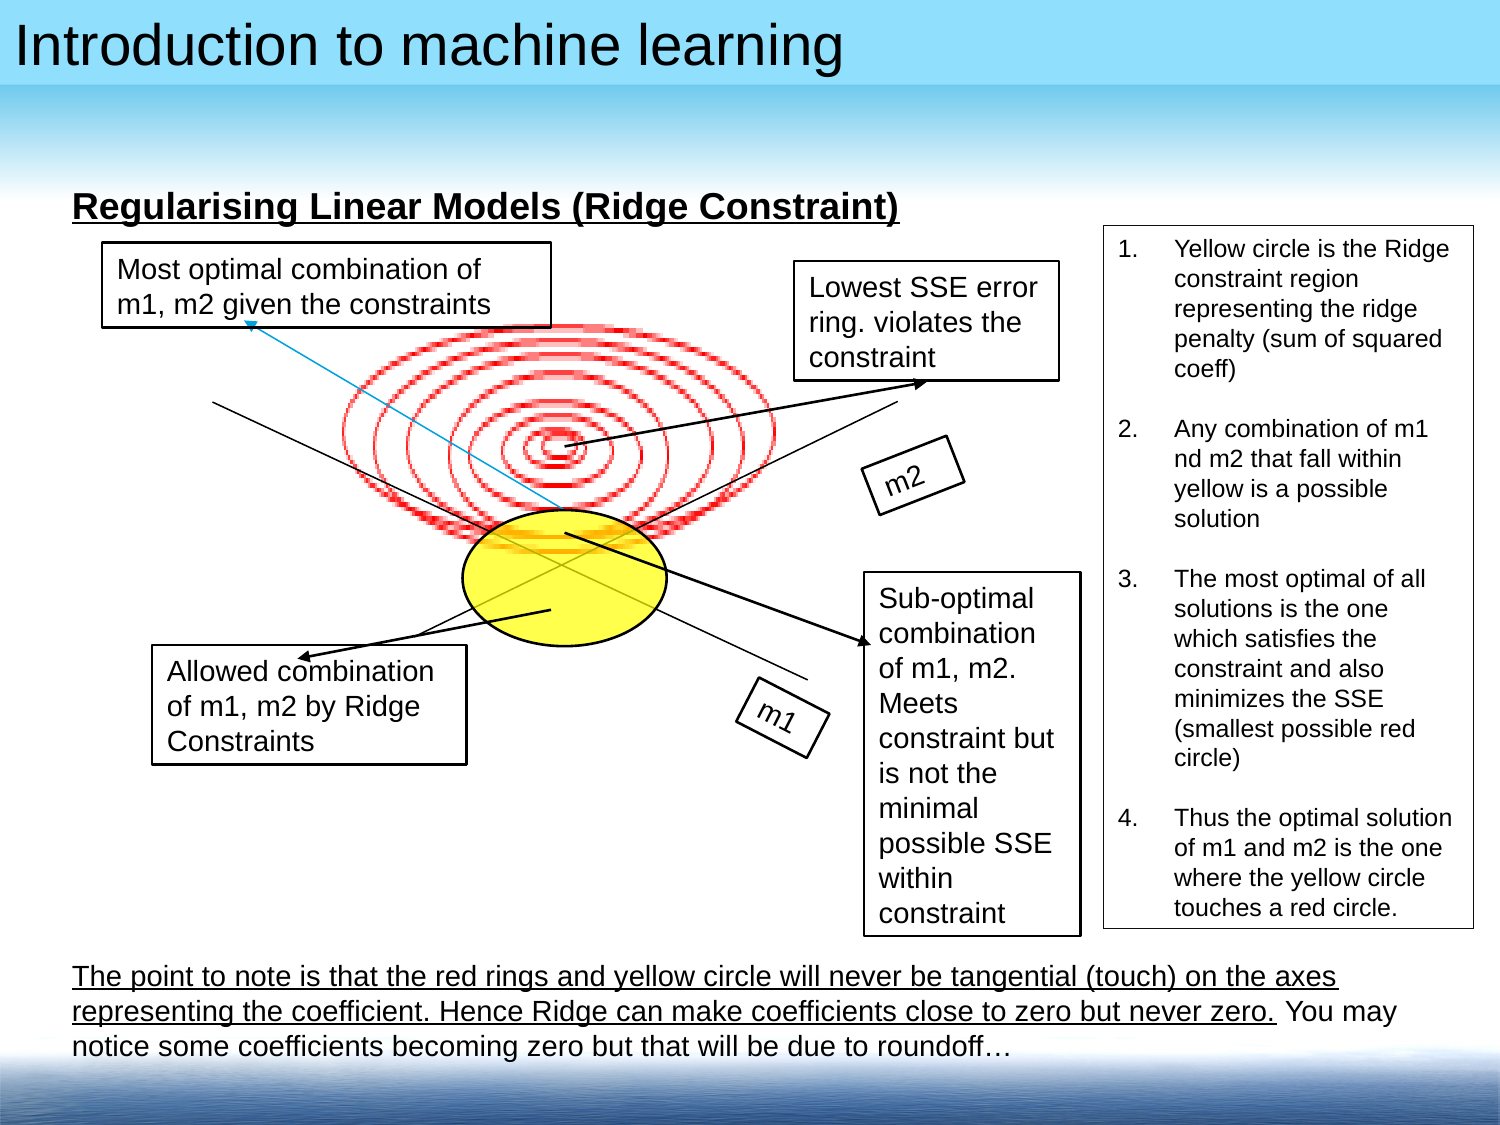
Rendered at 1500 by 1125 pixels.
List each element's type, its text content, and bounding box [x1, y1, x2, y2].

text_box Regularising Linear Models (Ridge Constraint) [57, 174, 1475, 235]
text_box The point to note is that the red rings and yellow circle will never be tangential (touch) on the axes representing the coefficient. Hence Ridge can make coefficients close to zero but never zero. You may notice some coefficients becoming zero but that will be due to roundoff… [57, 949, 1450, 1070]
picture [0, 1037, 1500, 1125]
text_box Yellow circle is the Ridge constraint region representing the ridge penalty (sum of squared coeff) Any combination of m1 nd m2 that fall within yellow is a possible solution The most optimal of all solutions is the one which satisfies the constraint and also minimizes the SSE (smallest possible red circle) Thus the optimal solution of m1 and m2 is the one where the yellow circle touches a red circle. [1103, 235, 1474, 929]
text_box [101, 242, 1081, 941]
